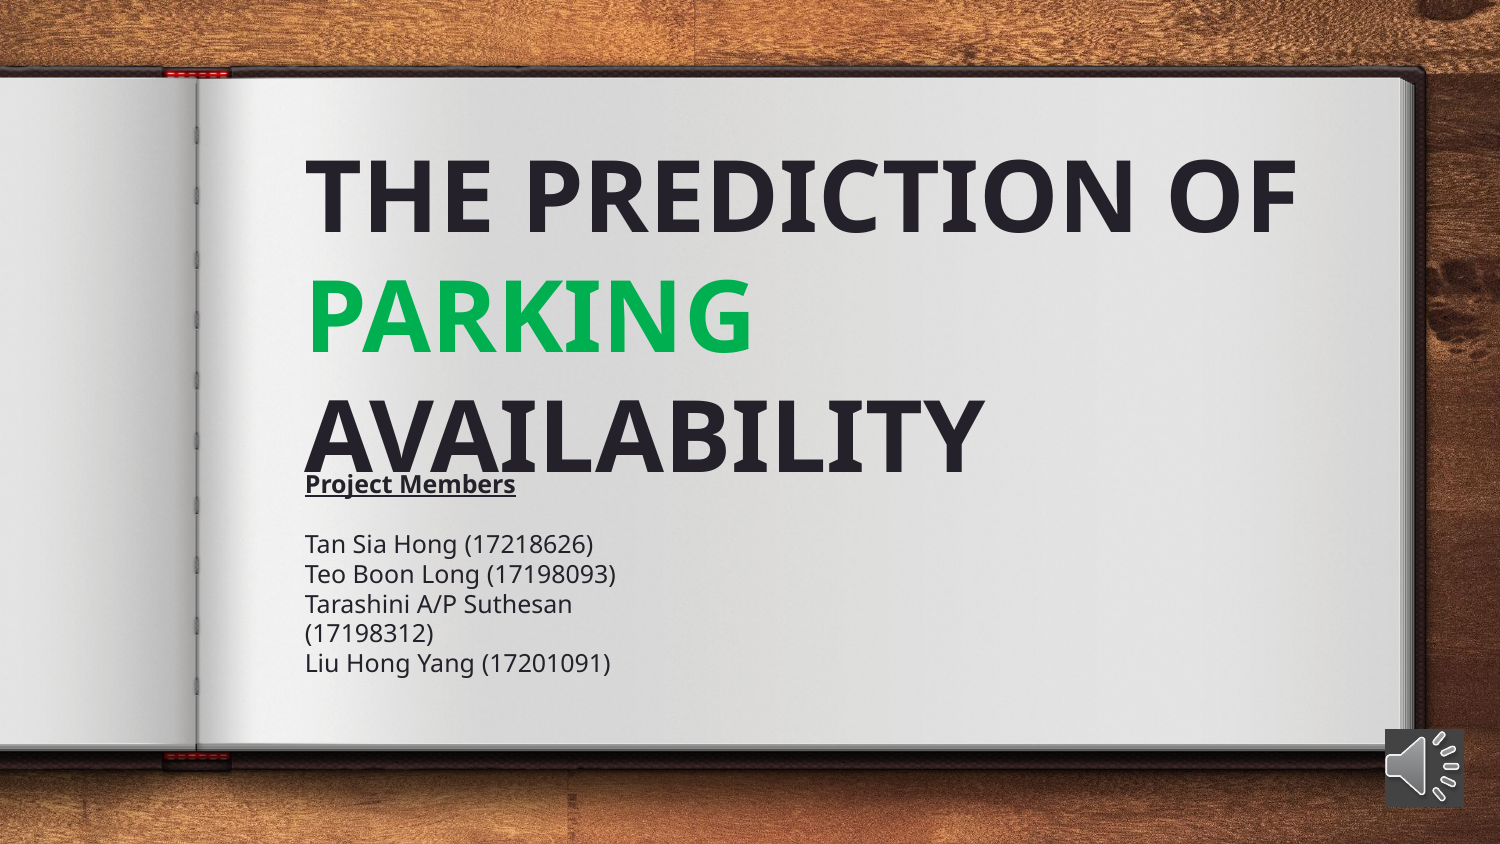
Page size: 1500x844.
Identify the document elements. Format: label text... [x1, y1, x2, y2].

text_box Project Members Tan Sia Hong (17218626) Teo Boon Long (17198093) Tarashini A/P Suthesan (17198312) Liu Hong Yang (17201091) [289, 477, 676, 669]
picture [0, 0, 1500, 844]
title THE PREDICTION OF PARKING AVAILABILITY [289, 175, 1368, 450]
